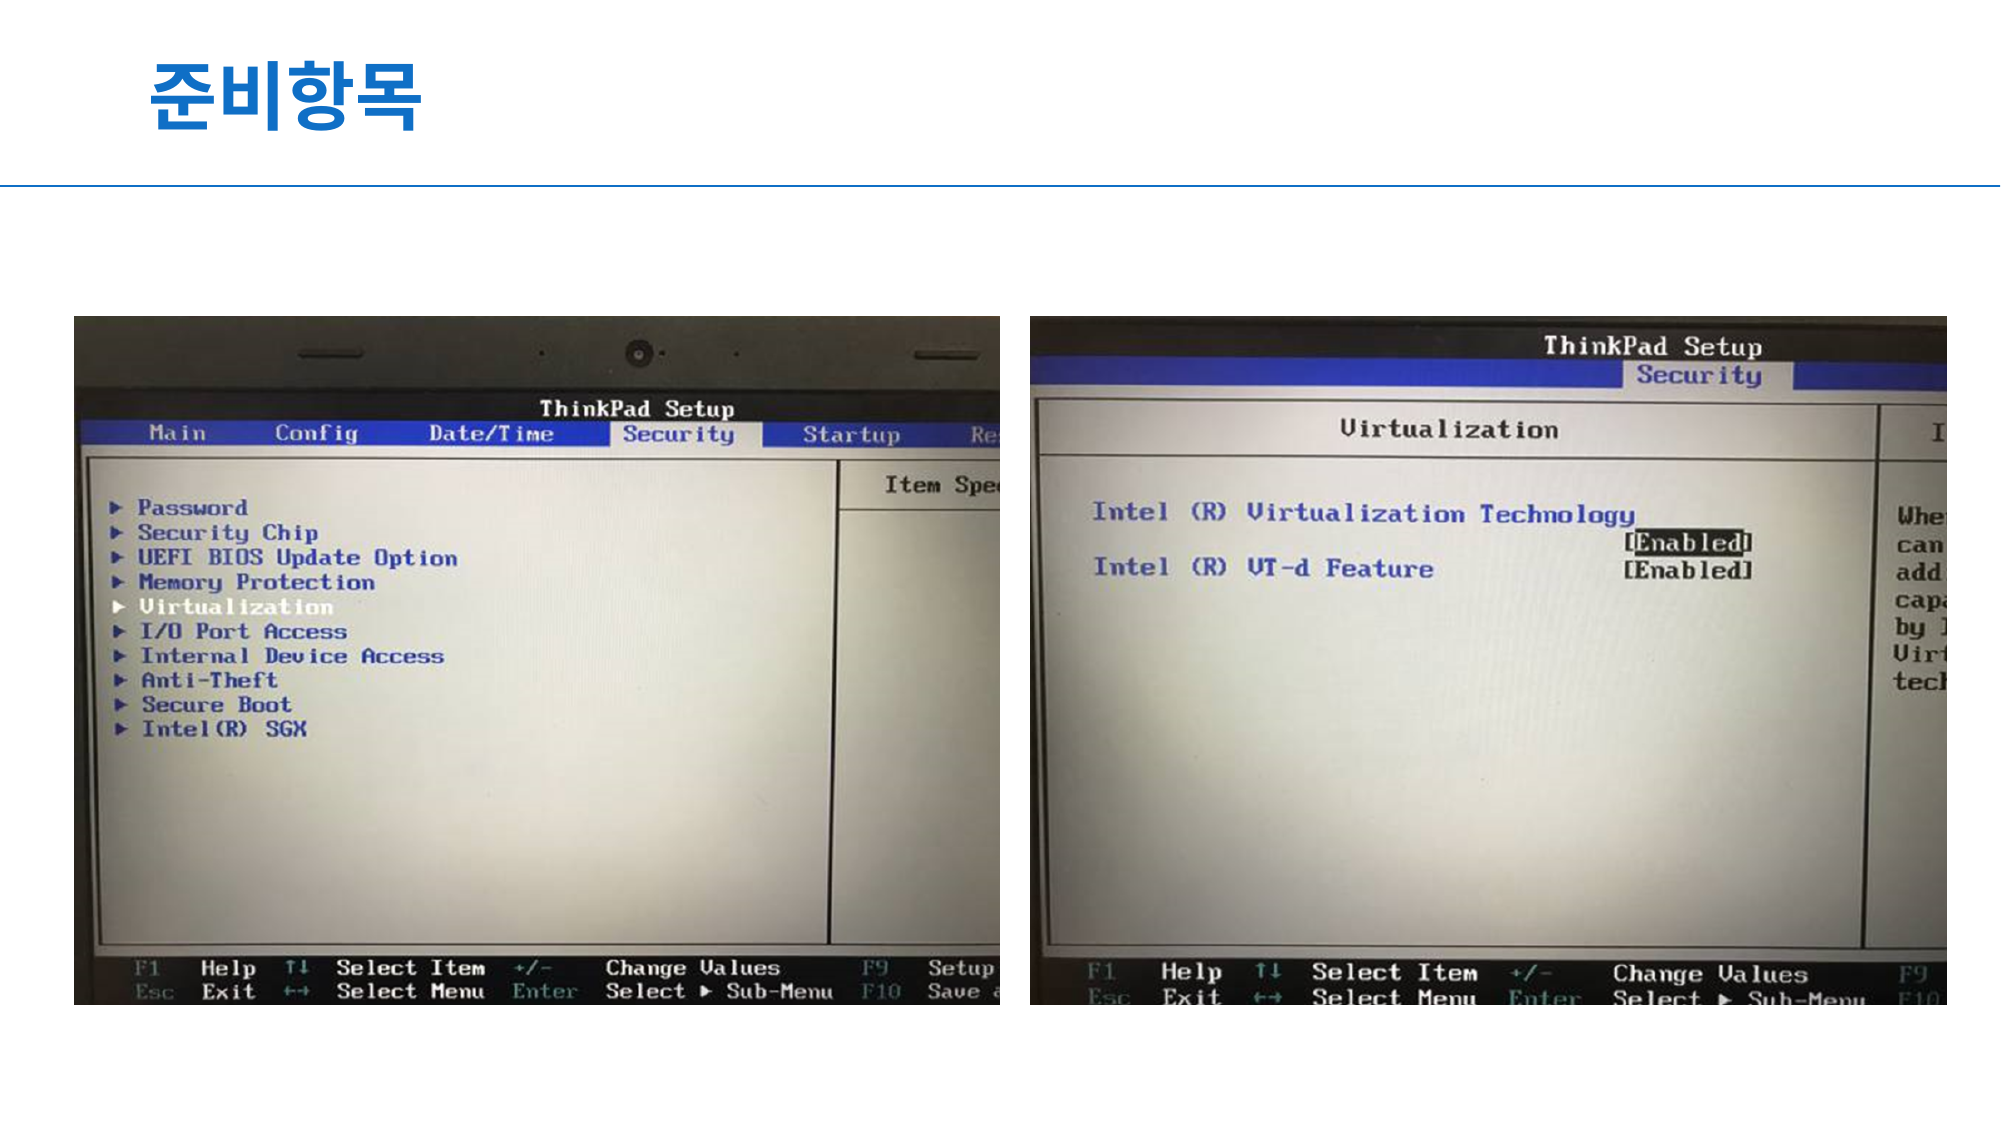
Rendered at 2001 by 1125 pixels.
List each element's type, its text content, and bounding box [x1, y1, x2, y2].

picture [74, 316, 1001, 1006]
title 준비항목 [133, 41, 1522, 166]
picture [1029, 316, 1948, 1006]
